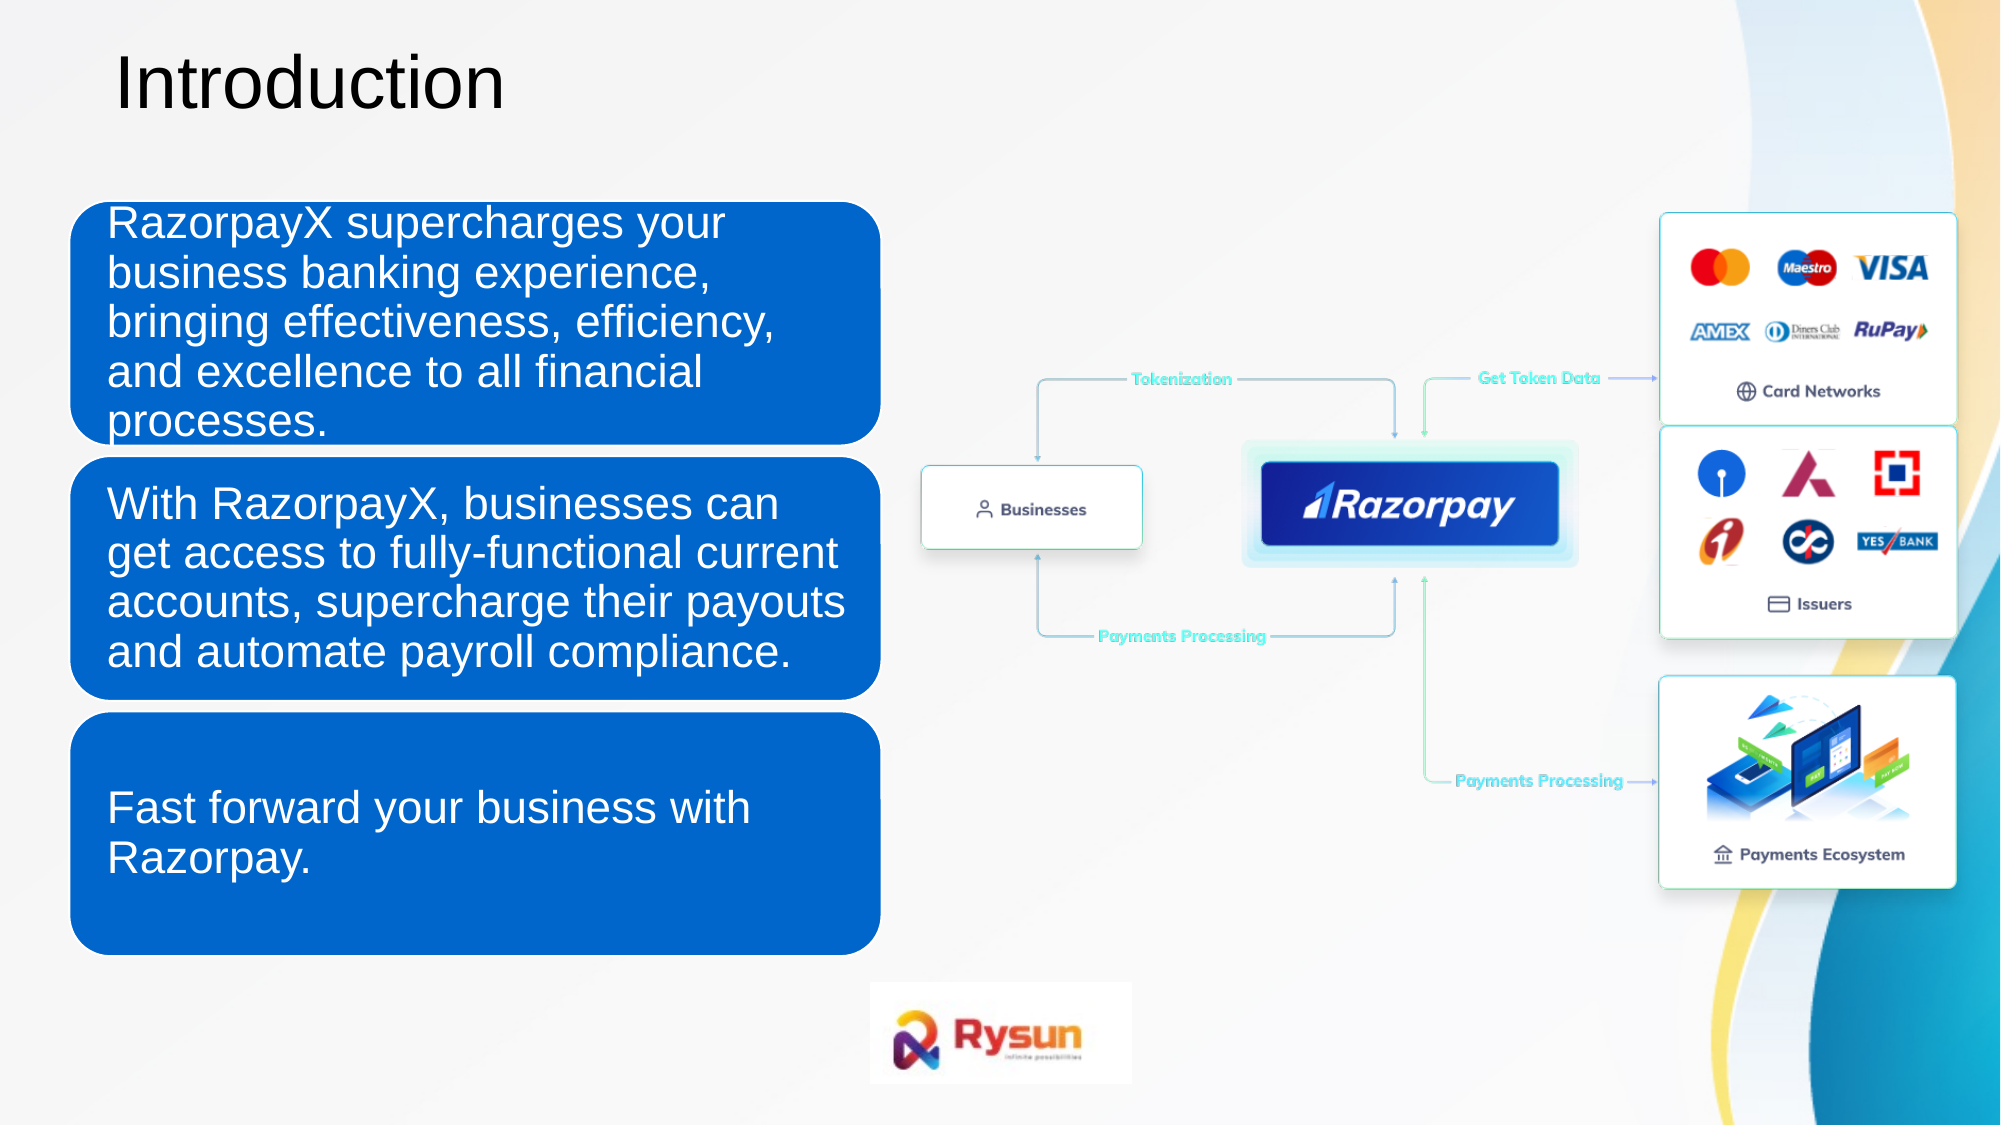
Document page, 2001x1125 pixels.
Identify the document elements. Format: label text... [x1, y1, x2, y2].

title Introduction [99, 30, 1901, 127]
picture [0, 0, 2001, 1125]
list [69, 127, 882, 1030]
